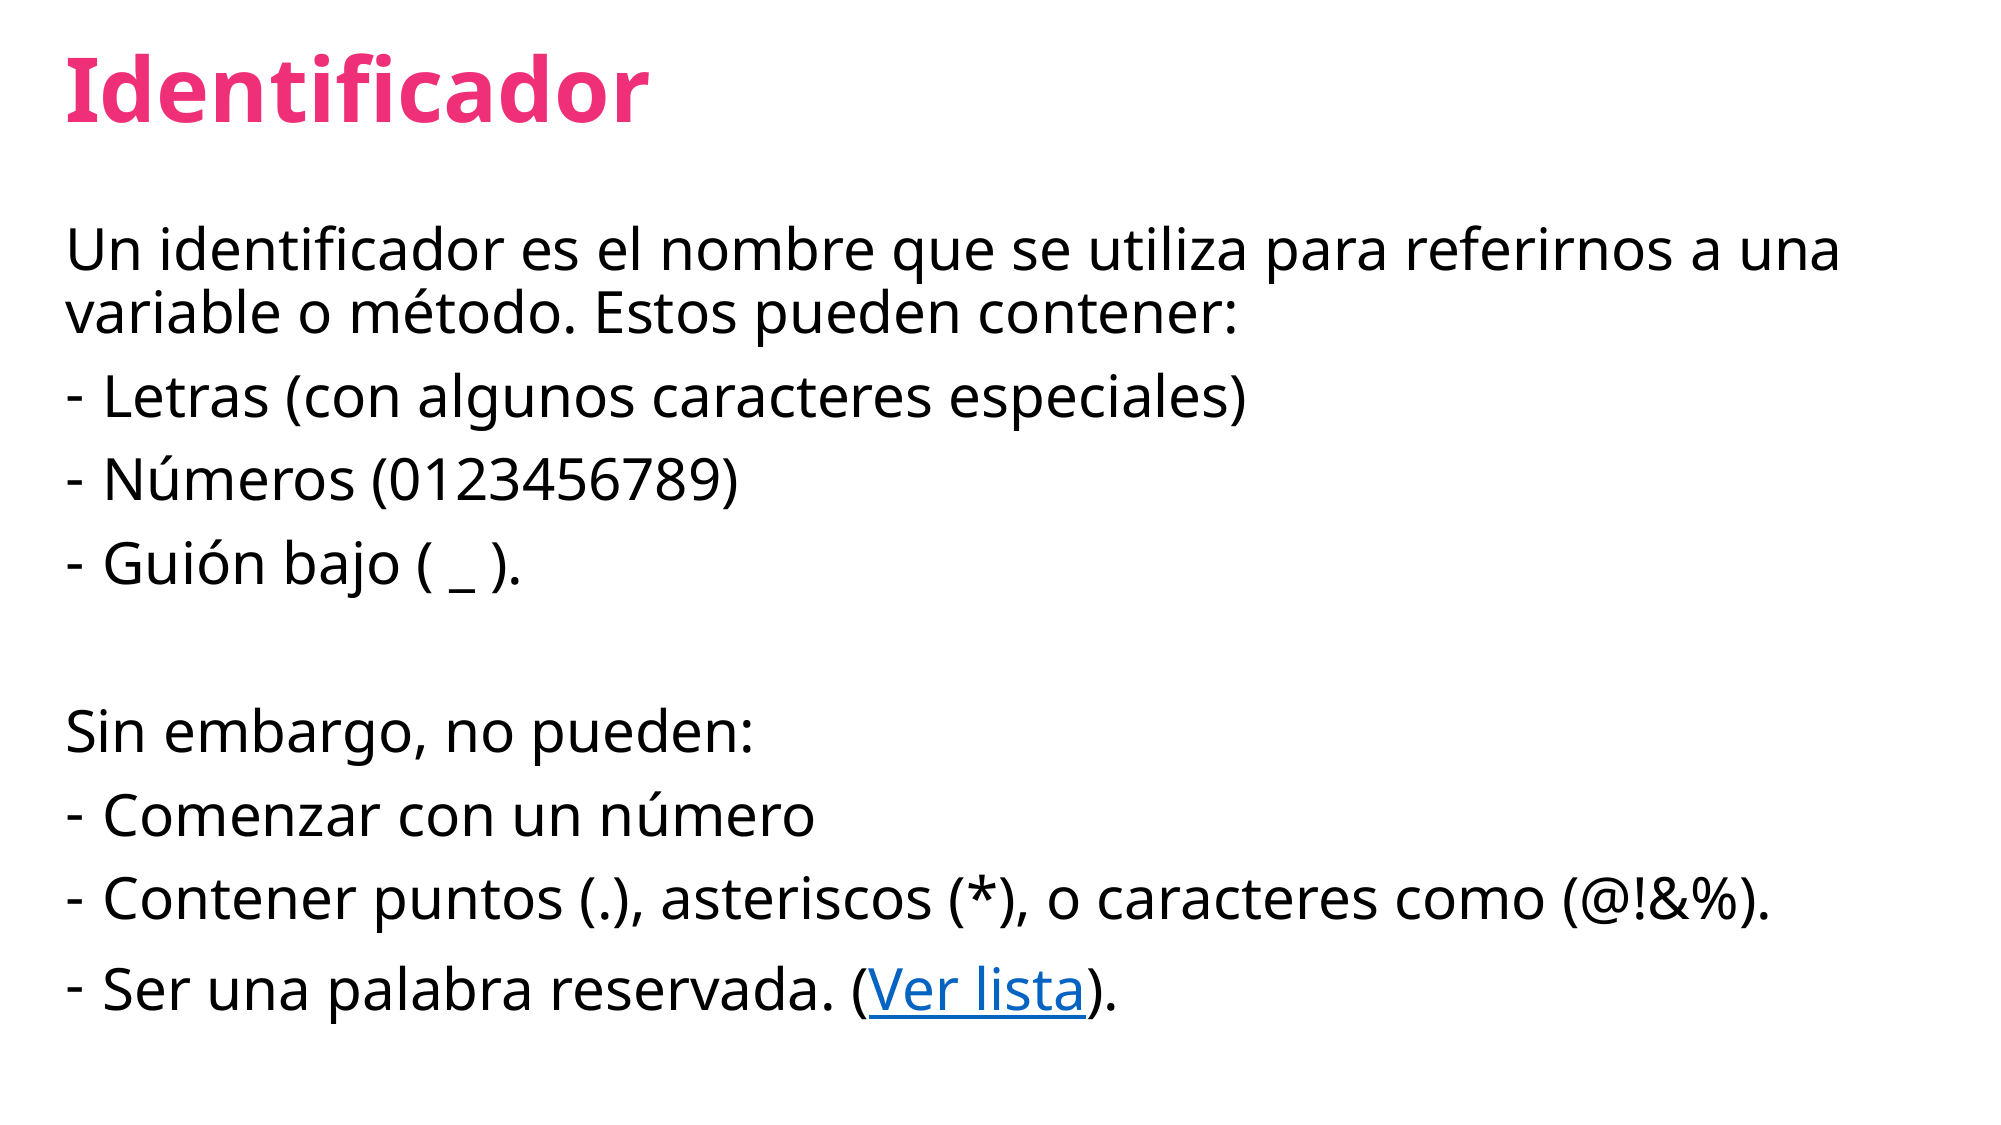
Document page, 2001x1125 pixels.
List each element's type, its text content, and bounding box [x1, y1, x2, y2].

title Identificador [50, 37, 1950, 150]
list Un identificador es el nombre que se utiliza para referirnos a una variable o método. Estos pueden contener: Letras (con algunos caracteres especiales) Números (0123456789) Guión bajo ( _ ). Sin embargo, no pueden: Comenzar con un número Contener puntos (.), asteriscos (*), o caracteres como (@!&%). Ser una palabra reservada. (Ver lista). [50, 212, 1950, 1066]
